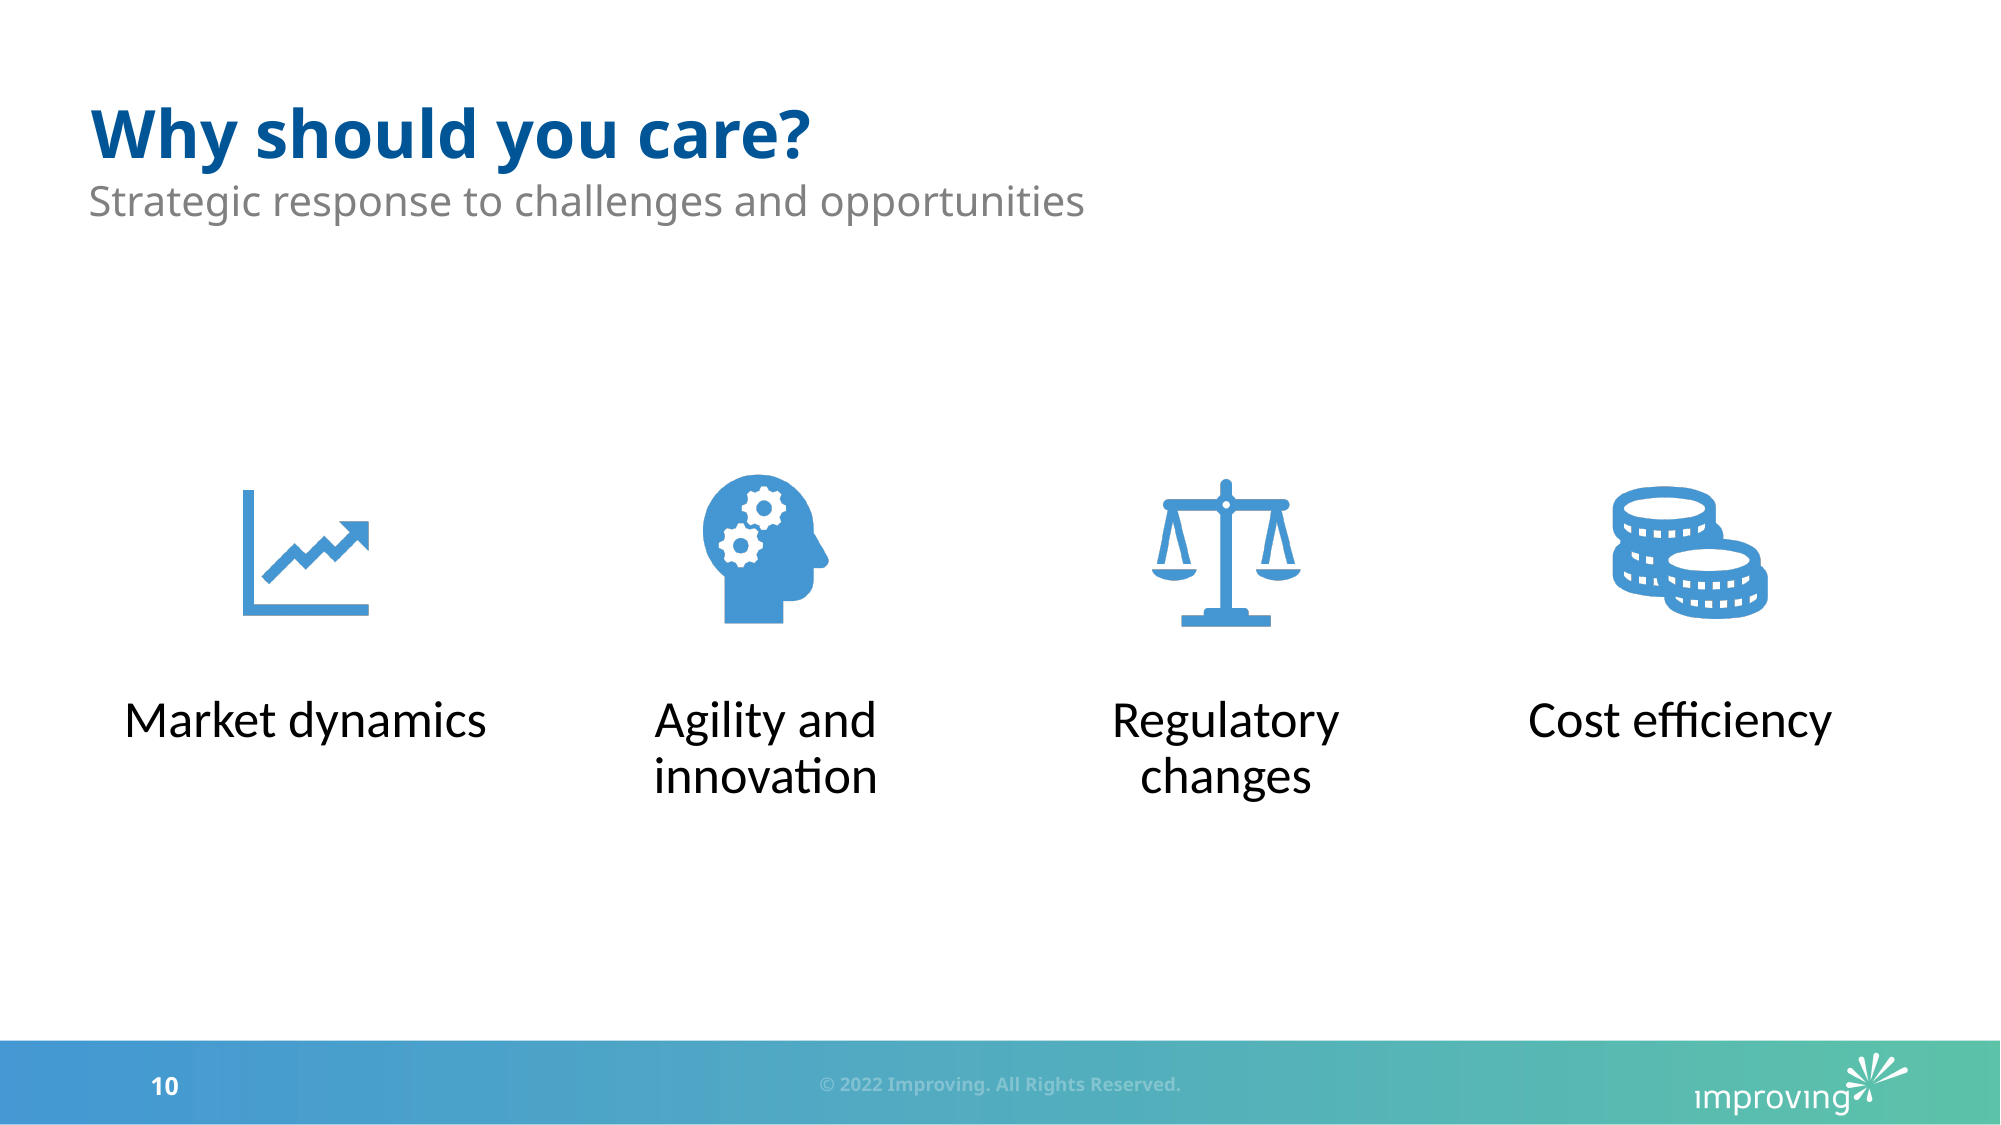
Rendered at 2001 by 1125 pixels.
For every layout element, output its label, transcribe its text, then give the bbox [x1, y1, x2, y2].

list Strategic response to challenges and opportunities [76, 169, 1916, 279]
title Why should you care? [76, 71, 1915, 169]
picture [0, 0, 2000, 1125]
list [76, 309, 1916, 966]
